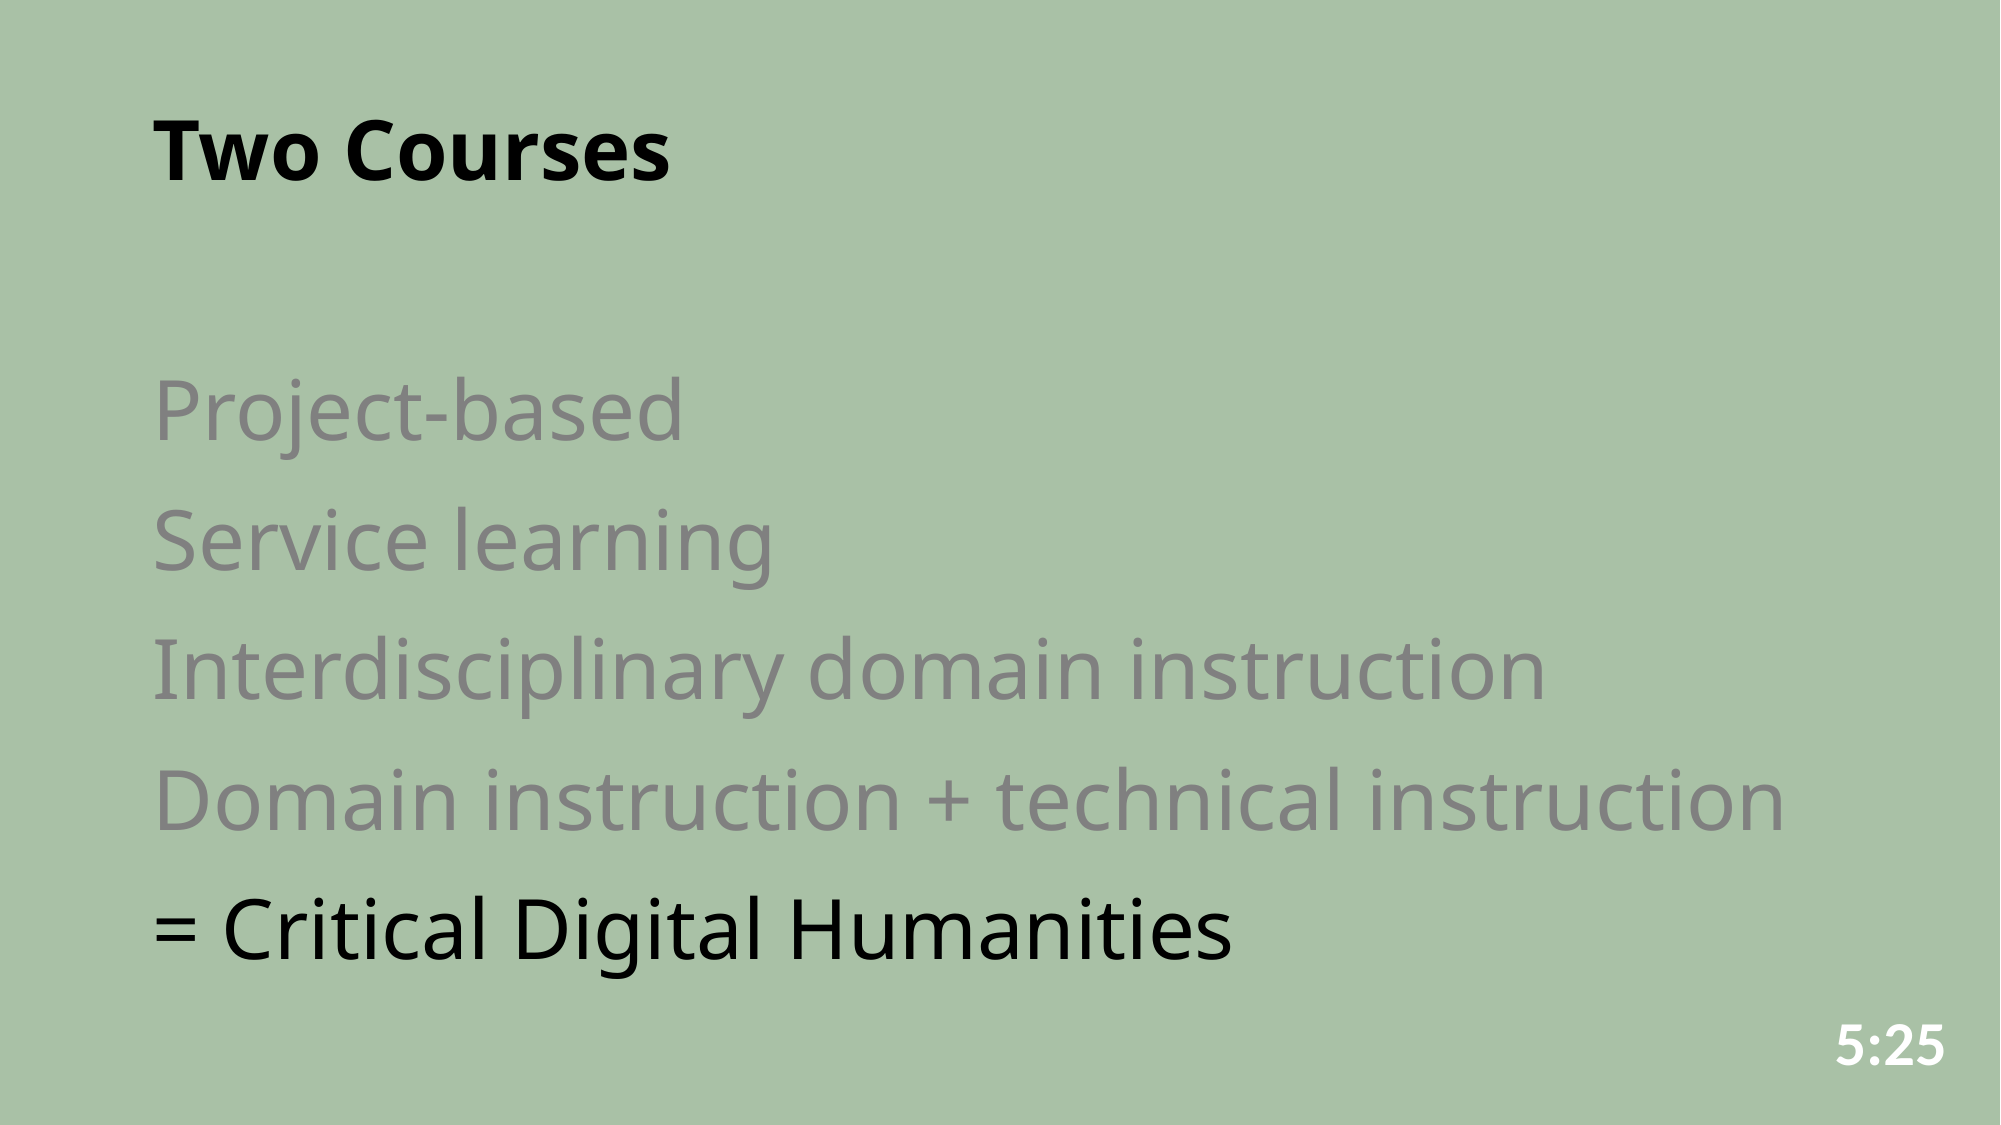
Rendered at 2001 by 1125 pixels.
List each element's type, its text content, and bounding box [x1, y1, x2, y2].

title Two Courses Project-based Service learning Interdisciplinary domain instruction Domain instruction + technical instruction = Critical Digital Humanities [137, 59, 1863, 1059]
text_box 5:25 [1688, 995, 1962, 1086]
